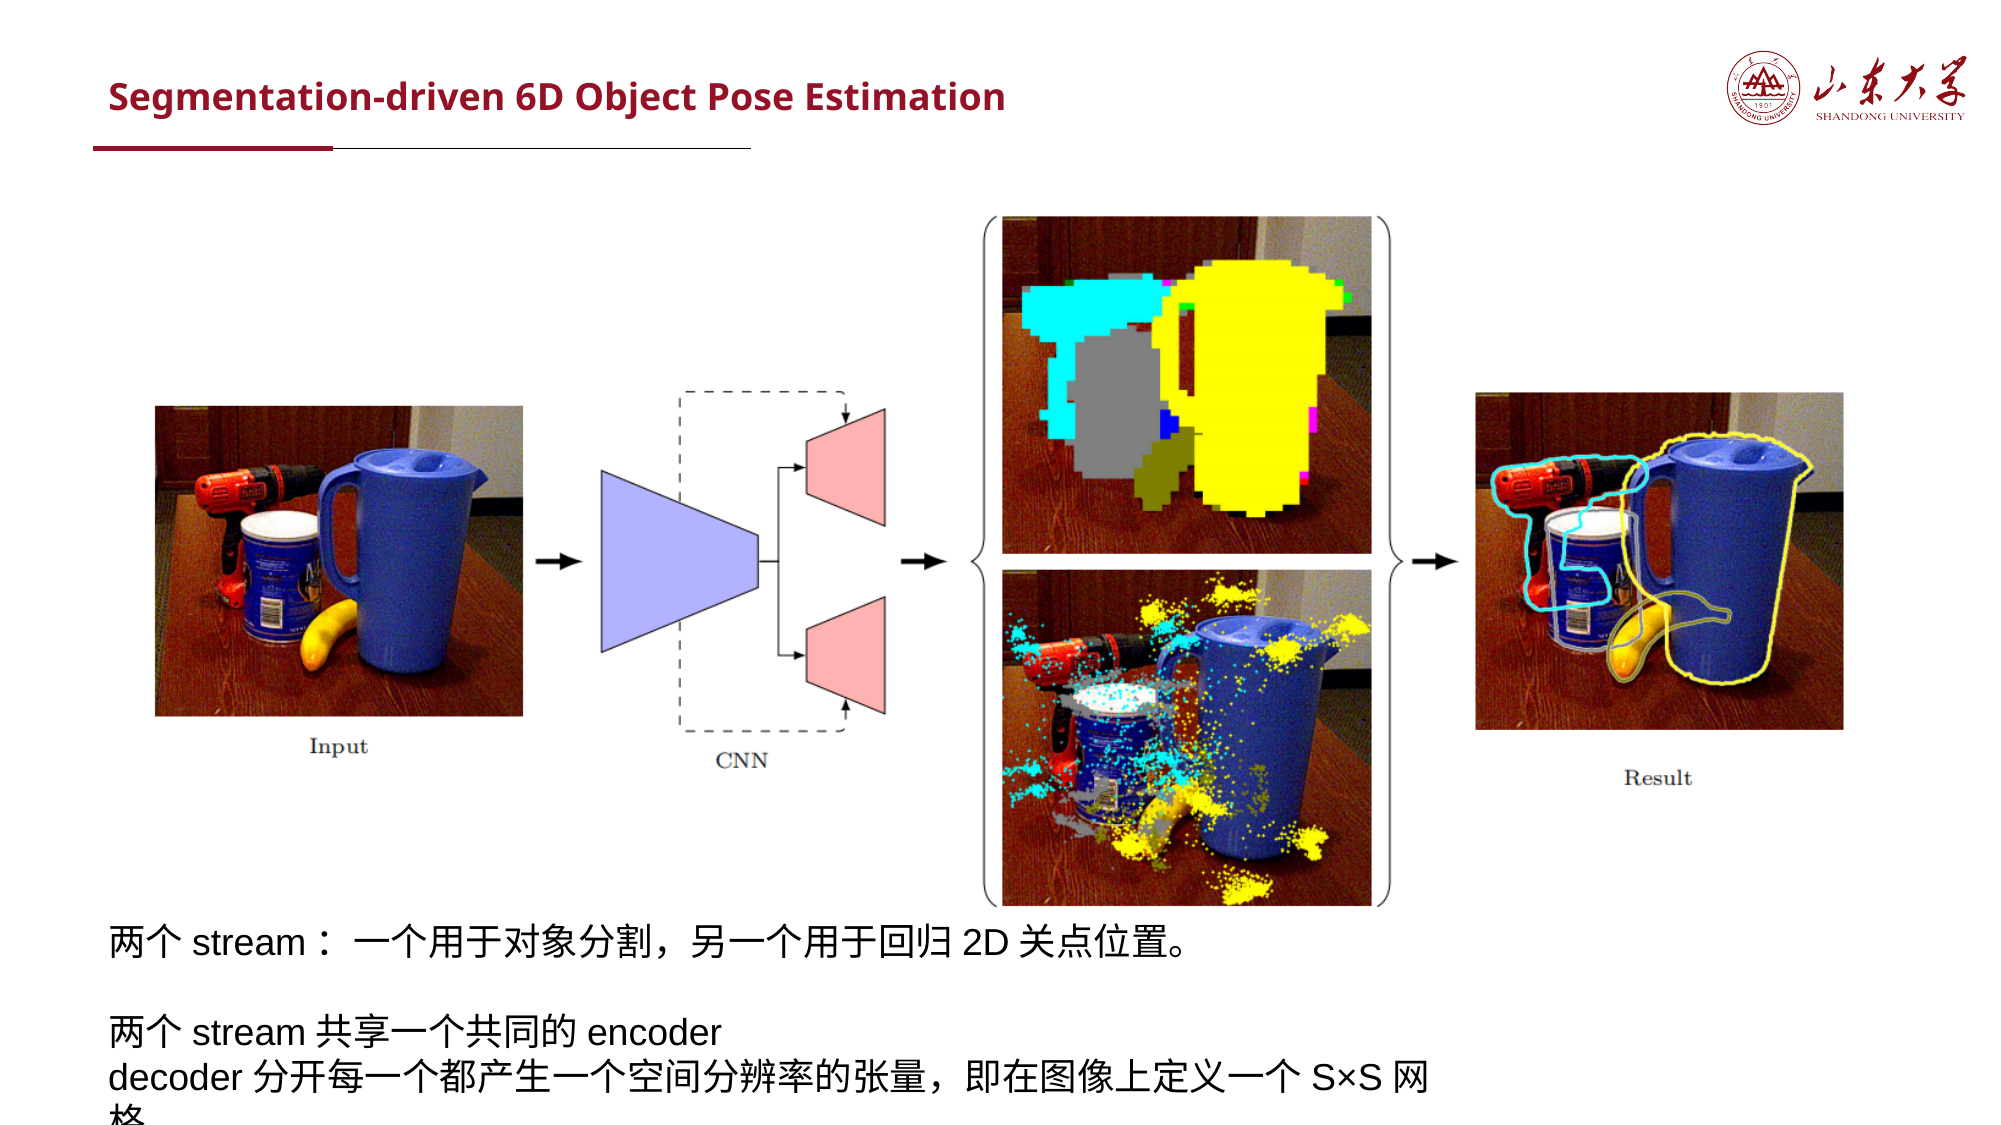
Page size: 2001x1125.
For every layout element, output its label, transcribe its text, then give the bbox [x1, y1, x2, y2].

picture [149, 214, 1851, 911]
picture [1686, 21, 1998, 160]
text_box Segmentation-driven 6D Object Pose Estimation [93, 47, 1576, 149]
text_box 两个stream：一个用于对象分割，另一个用于回归2D关点位置。 两个stream共享一个共同的encoder decoder分开每一个都产生一个空间分辨率的张量，即在图像上定义一个S×S网格。 [93, 910, 1481, 1125]
